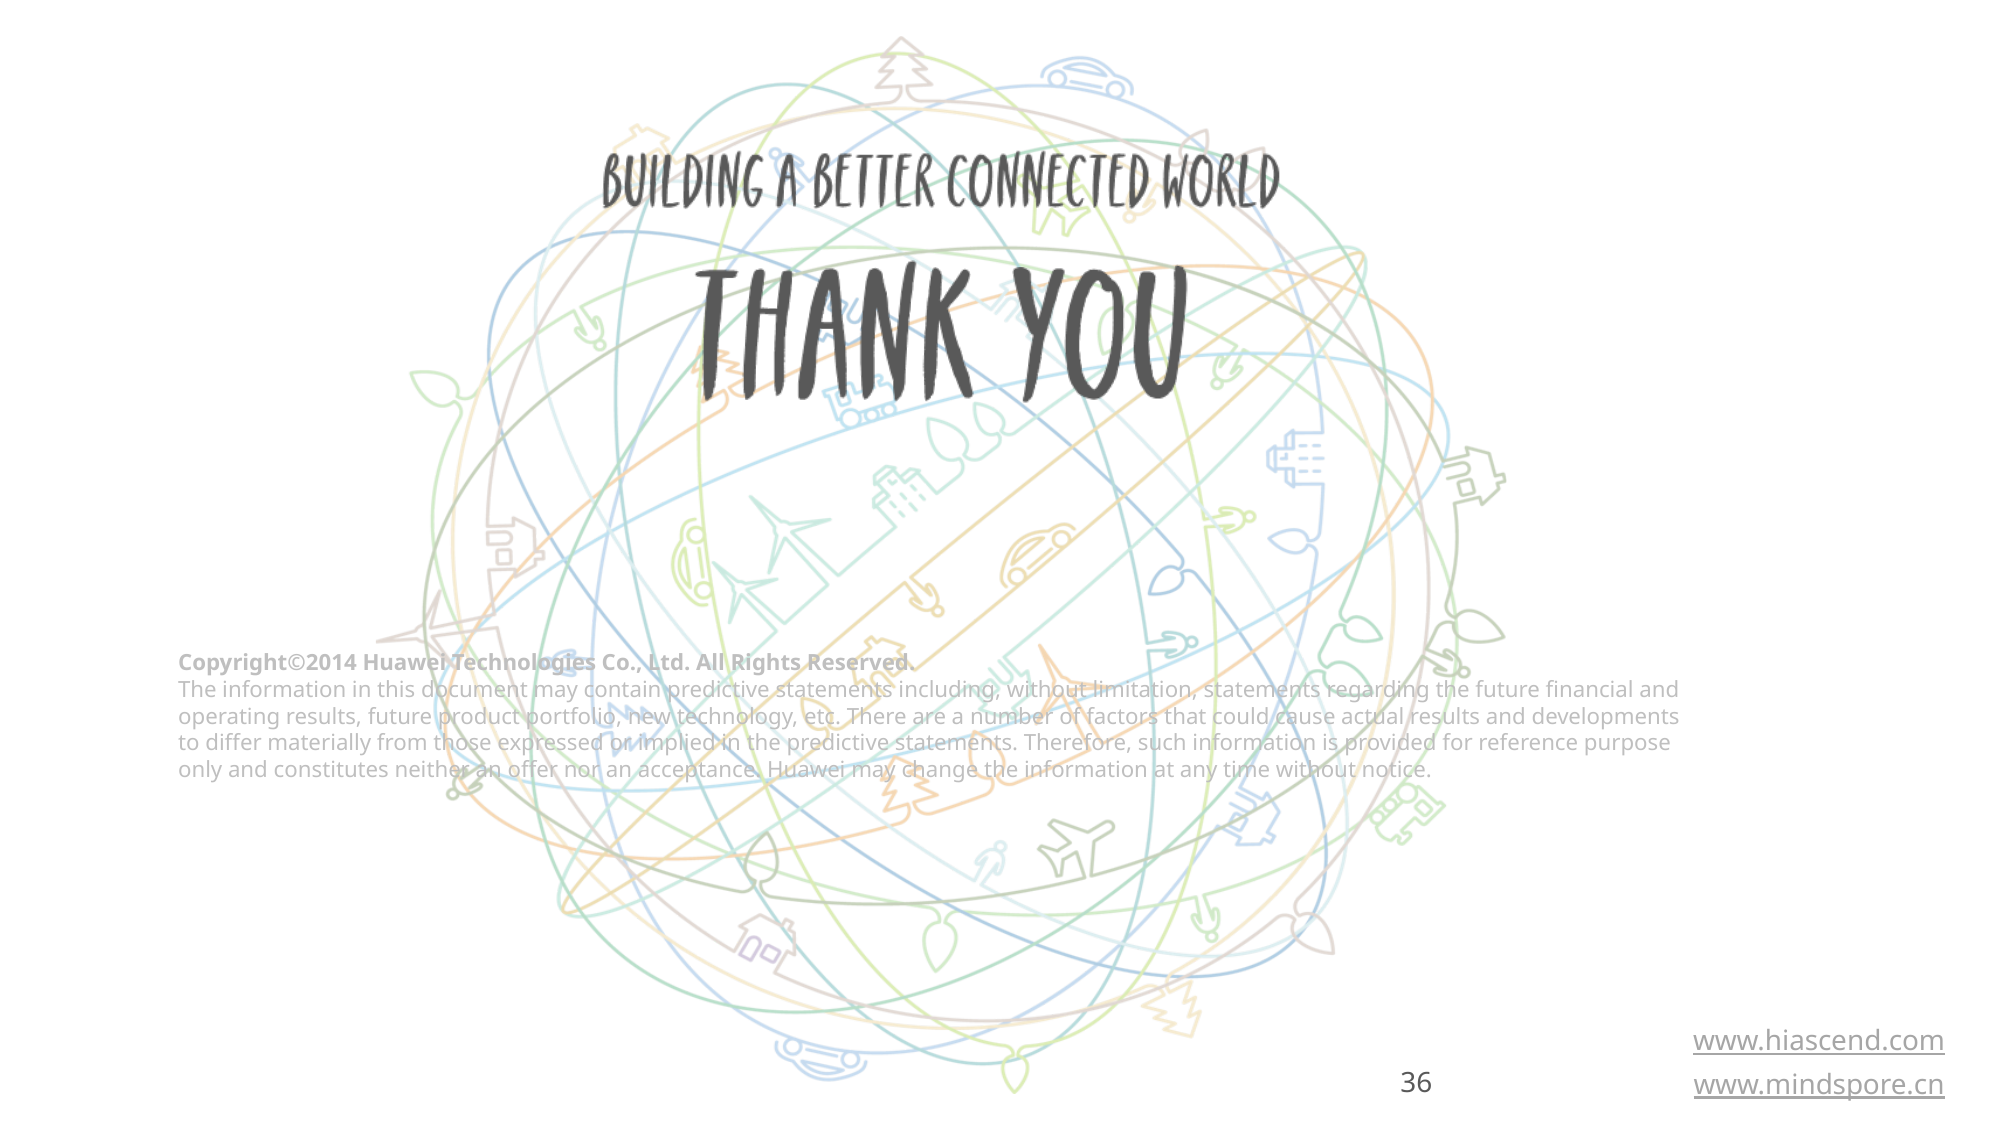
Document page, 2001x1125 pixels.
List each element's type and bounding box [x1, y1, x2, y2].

picture [561, 116, 1322, 531]
